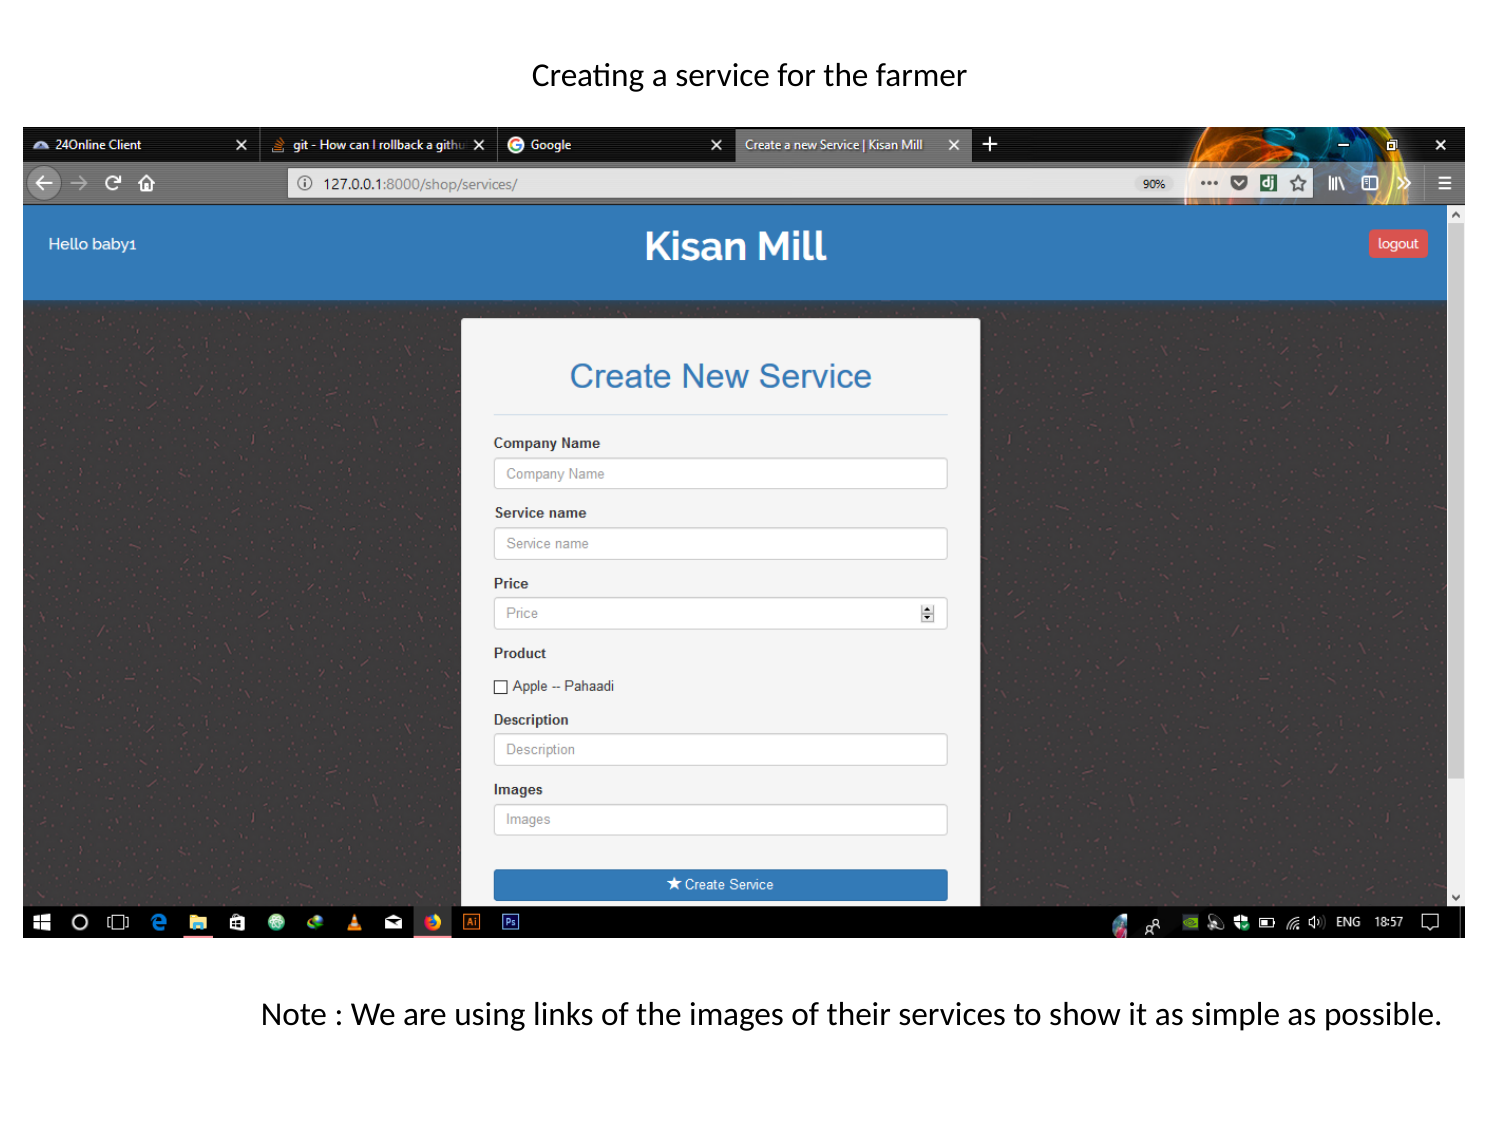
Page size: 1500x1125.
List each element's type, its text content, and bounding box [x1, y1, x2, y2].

text_box Note : We are using links of the images of their services to show it as simple as possible. [246, 984, 1465, 1039]
title Creating a service for the farmer [75, 45, 1425, 125]
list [23, 126, 1466, 938]
